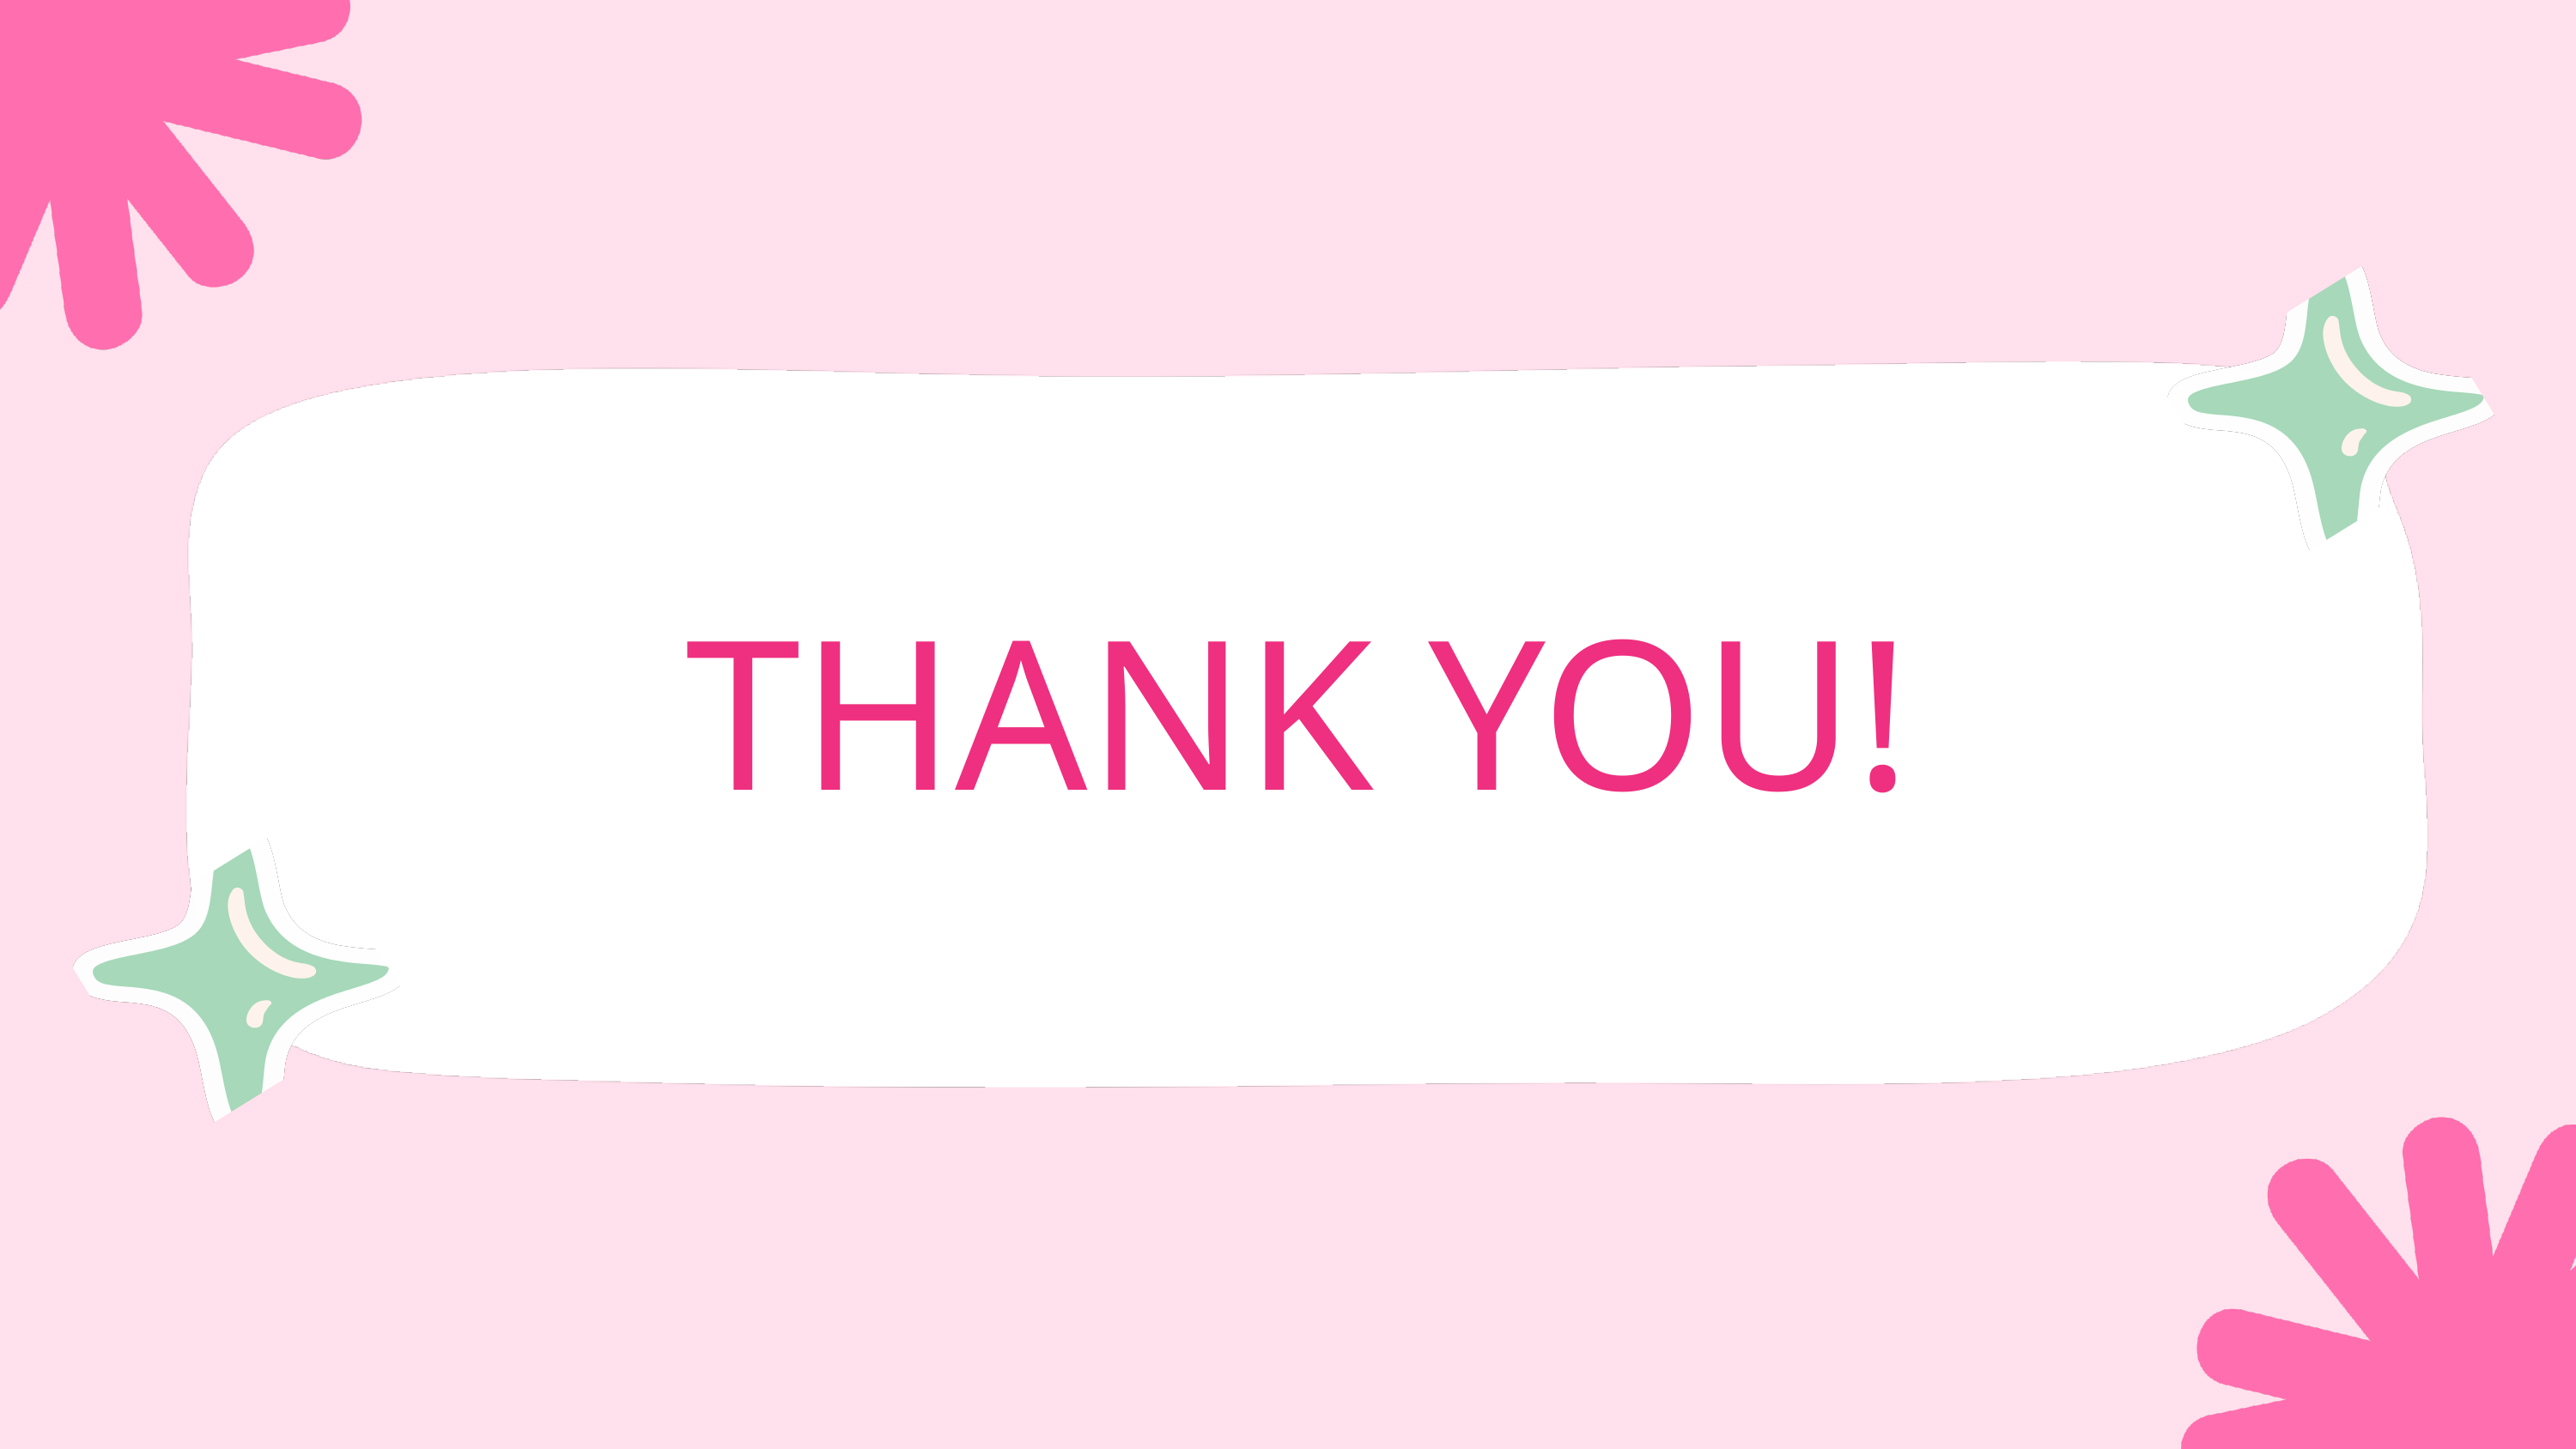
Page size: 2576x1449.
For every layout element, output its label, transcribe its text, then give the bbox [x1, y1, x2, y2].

text_box [2328, 476, 2432, 540]
text_box [144, 832, 275, 912]
text_box [2163, 1116, 2576, 1449]
text_box [2163, 247, 2505, 572]
text_box [270, 832, 2432, 1088]
text_box [68, 832, 410, 1143]
text_box THANK YOU! [144, 540, 2453, 832]
text_box [0, 0, 379, 350]
text_box [144, 361, 2256, 540]
